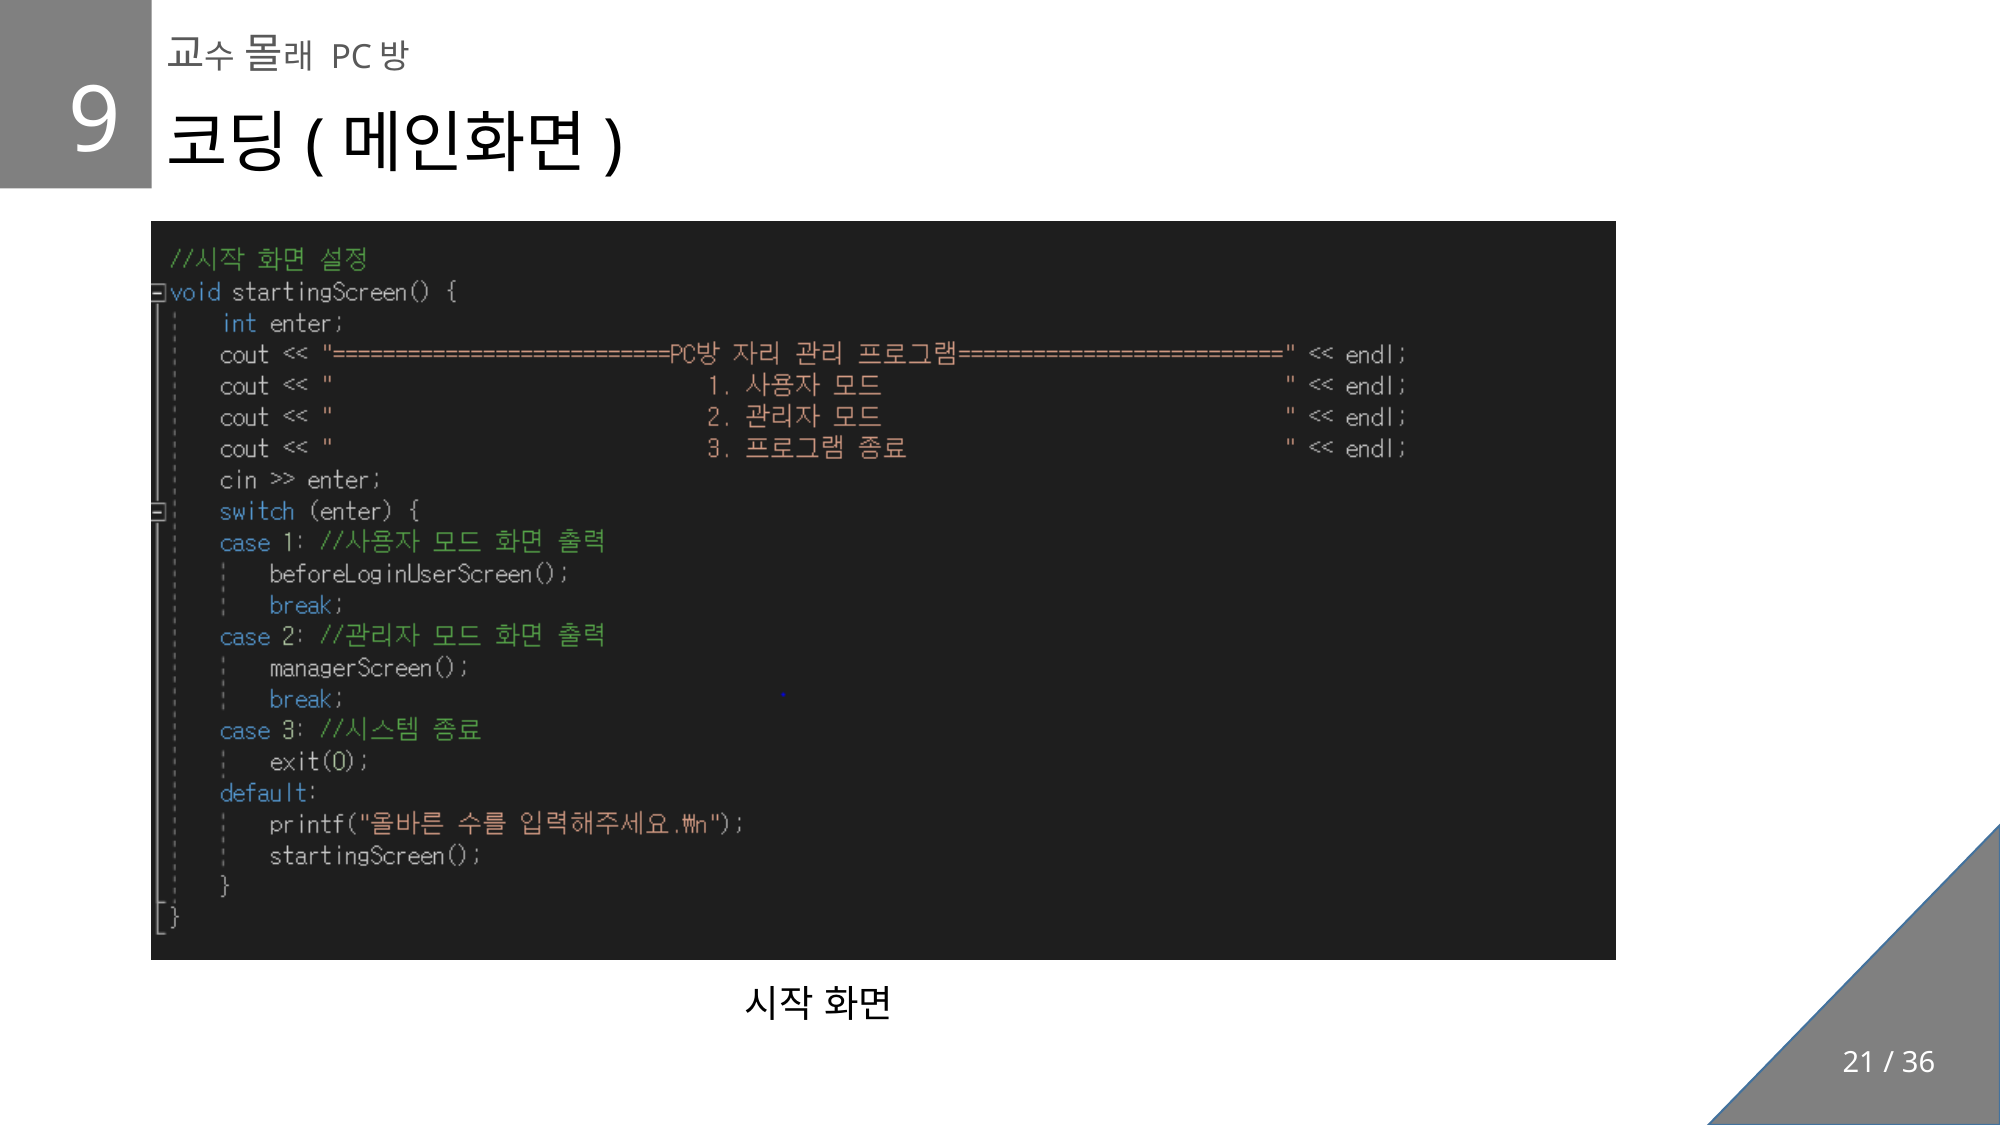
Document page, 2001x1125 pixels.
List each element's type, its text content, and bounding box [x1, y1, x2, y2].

text_box [1706, 823, 2000, 1125]
text_box 9 [53, 52, 136, 177]
text_box [0, 0, 153, 189]
text_box 교수 몰래 PC방 [151, 19, 456, 84]
text_box 시작 화면 [700, 960, 1212, 1033]
picture [151, 221, 1616, 960]
text_box 21 / 36 [1827, 1035, 1966, 1086]
text_box 코딩(메인화면) [151, 92, 872, 188]
